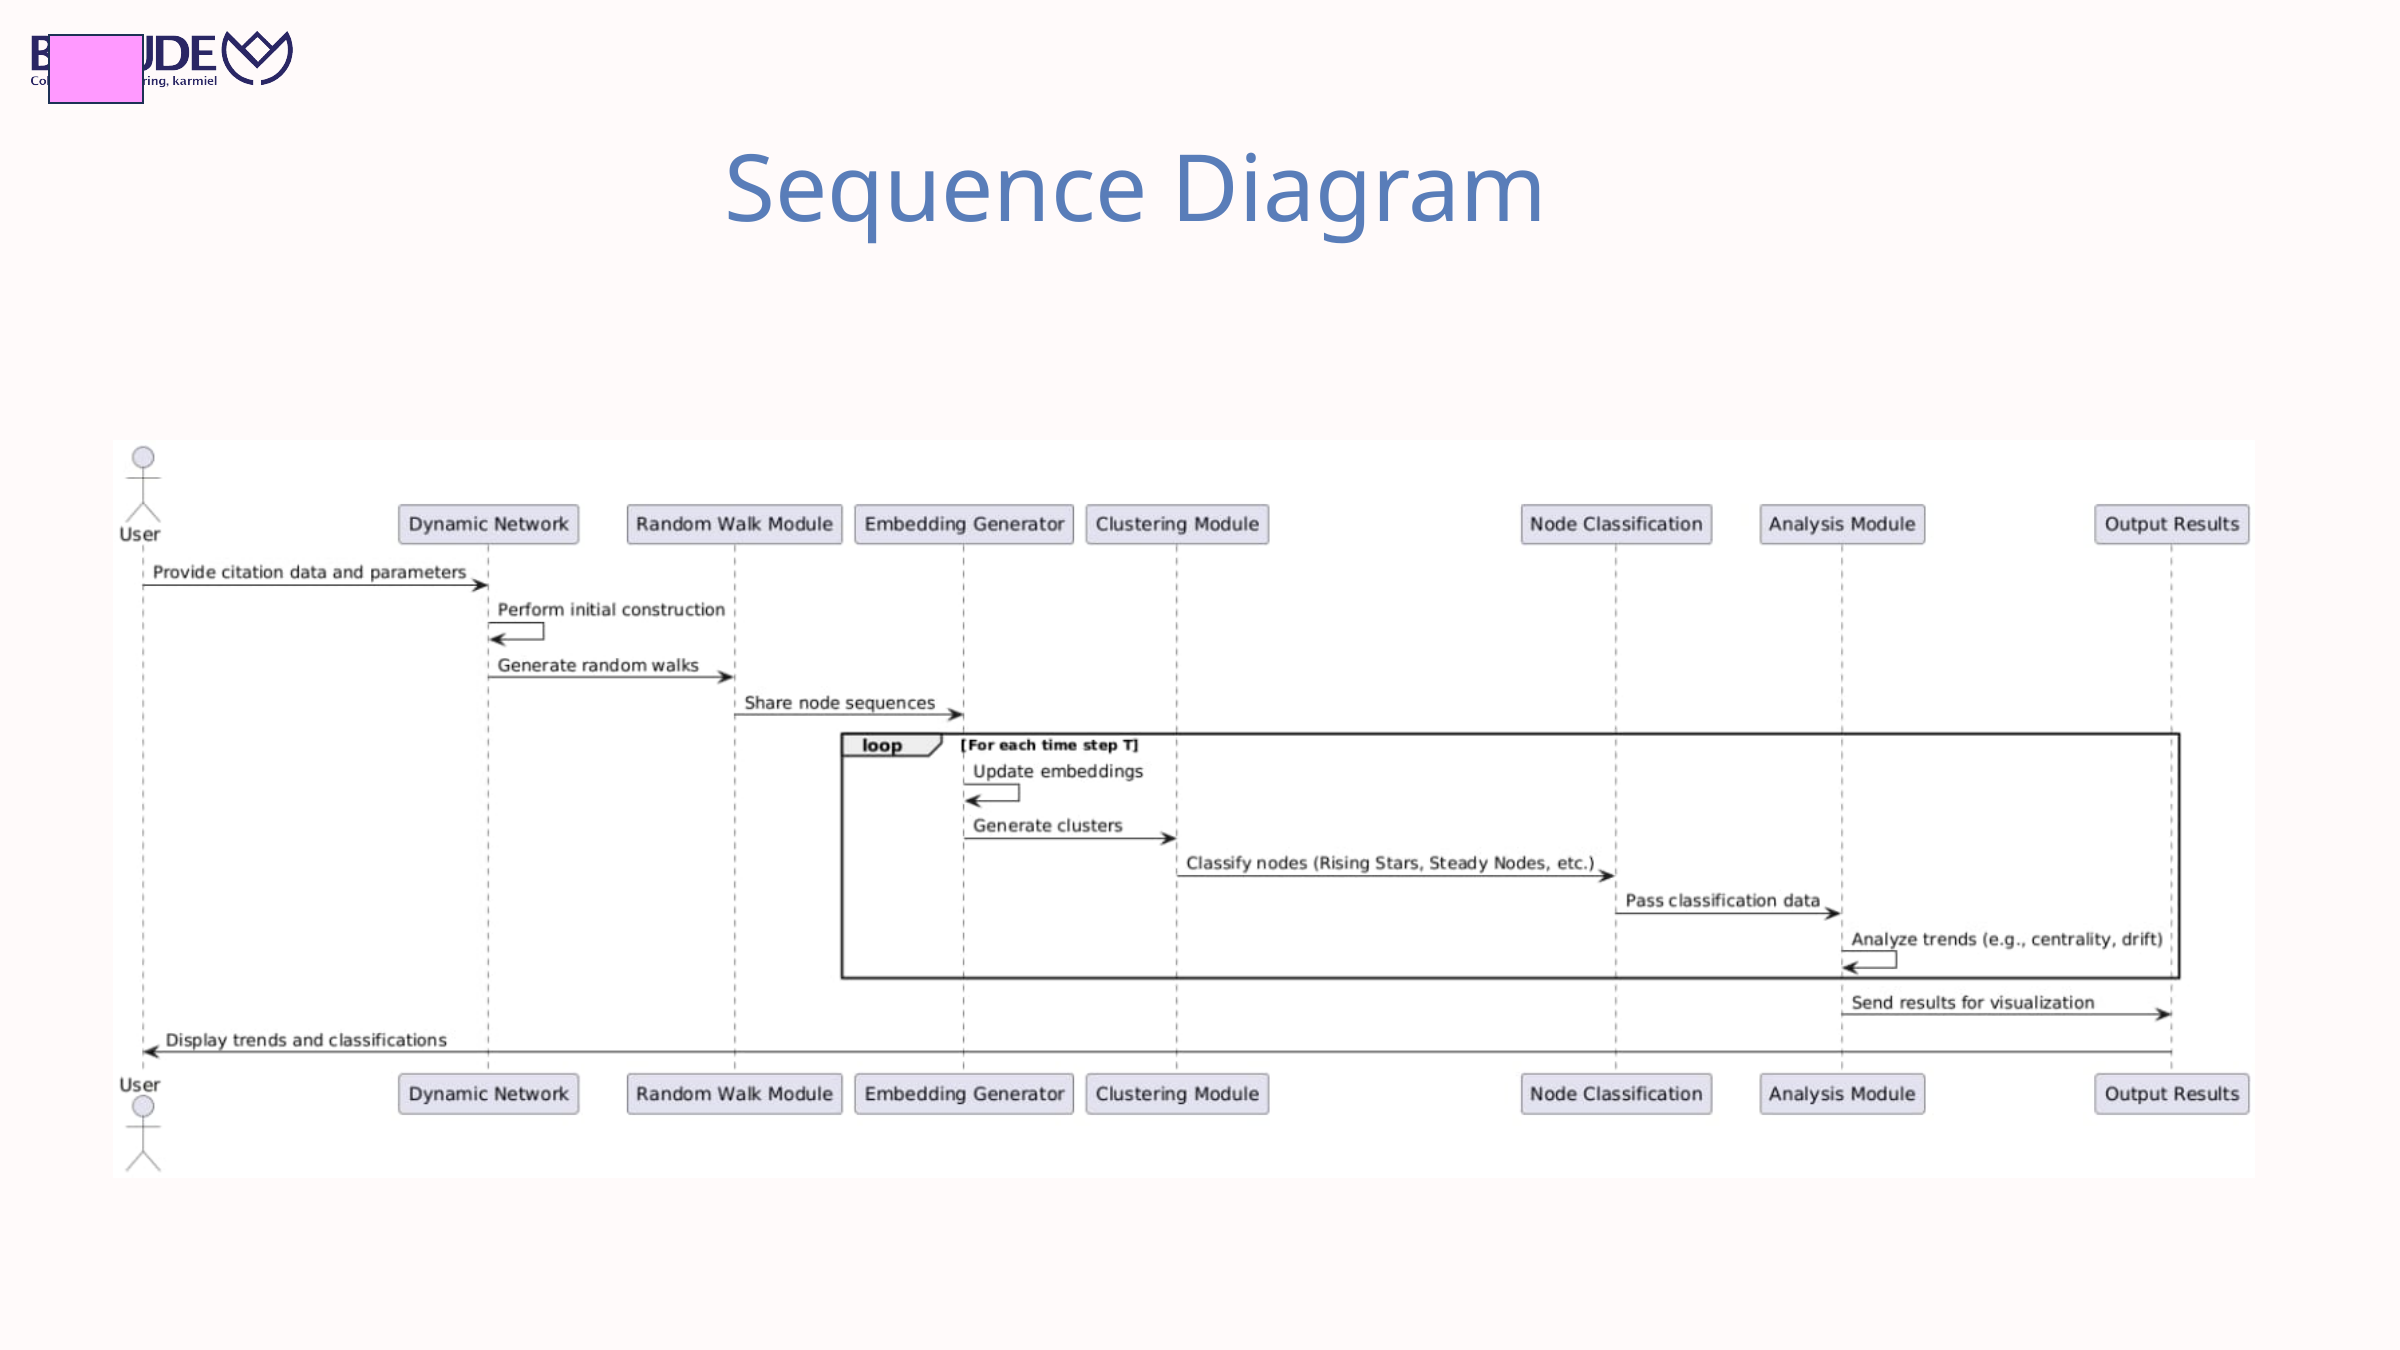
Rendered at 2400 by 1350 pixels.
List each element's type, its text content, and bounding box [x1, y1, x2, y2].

text_box [48, 34, 144, 104]
picture [16, 24, 301, 91]
picture [112, 440, 2255, 1179]
text_box Sequence Diagram [724, 123, 2400, 241]
